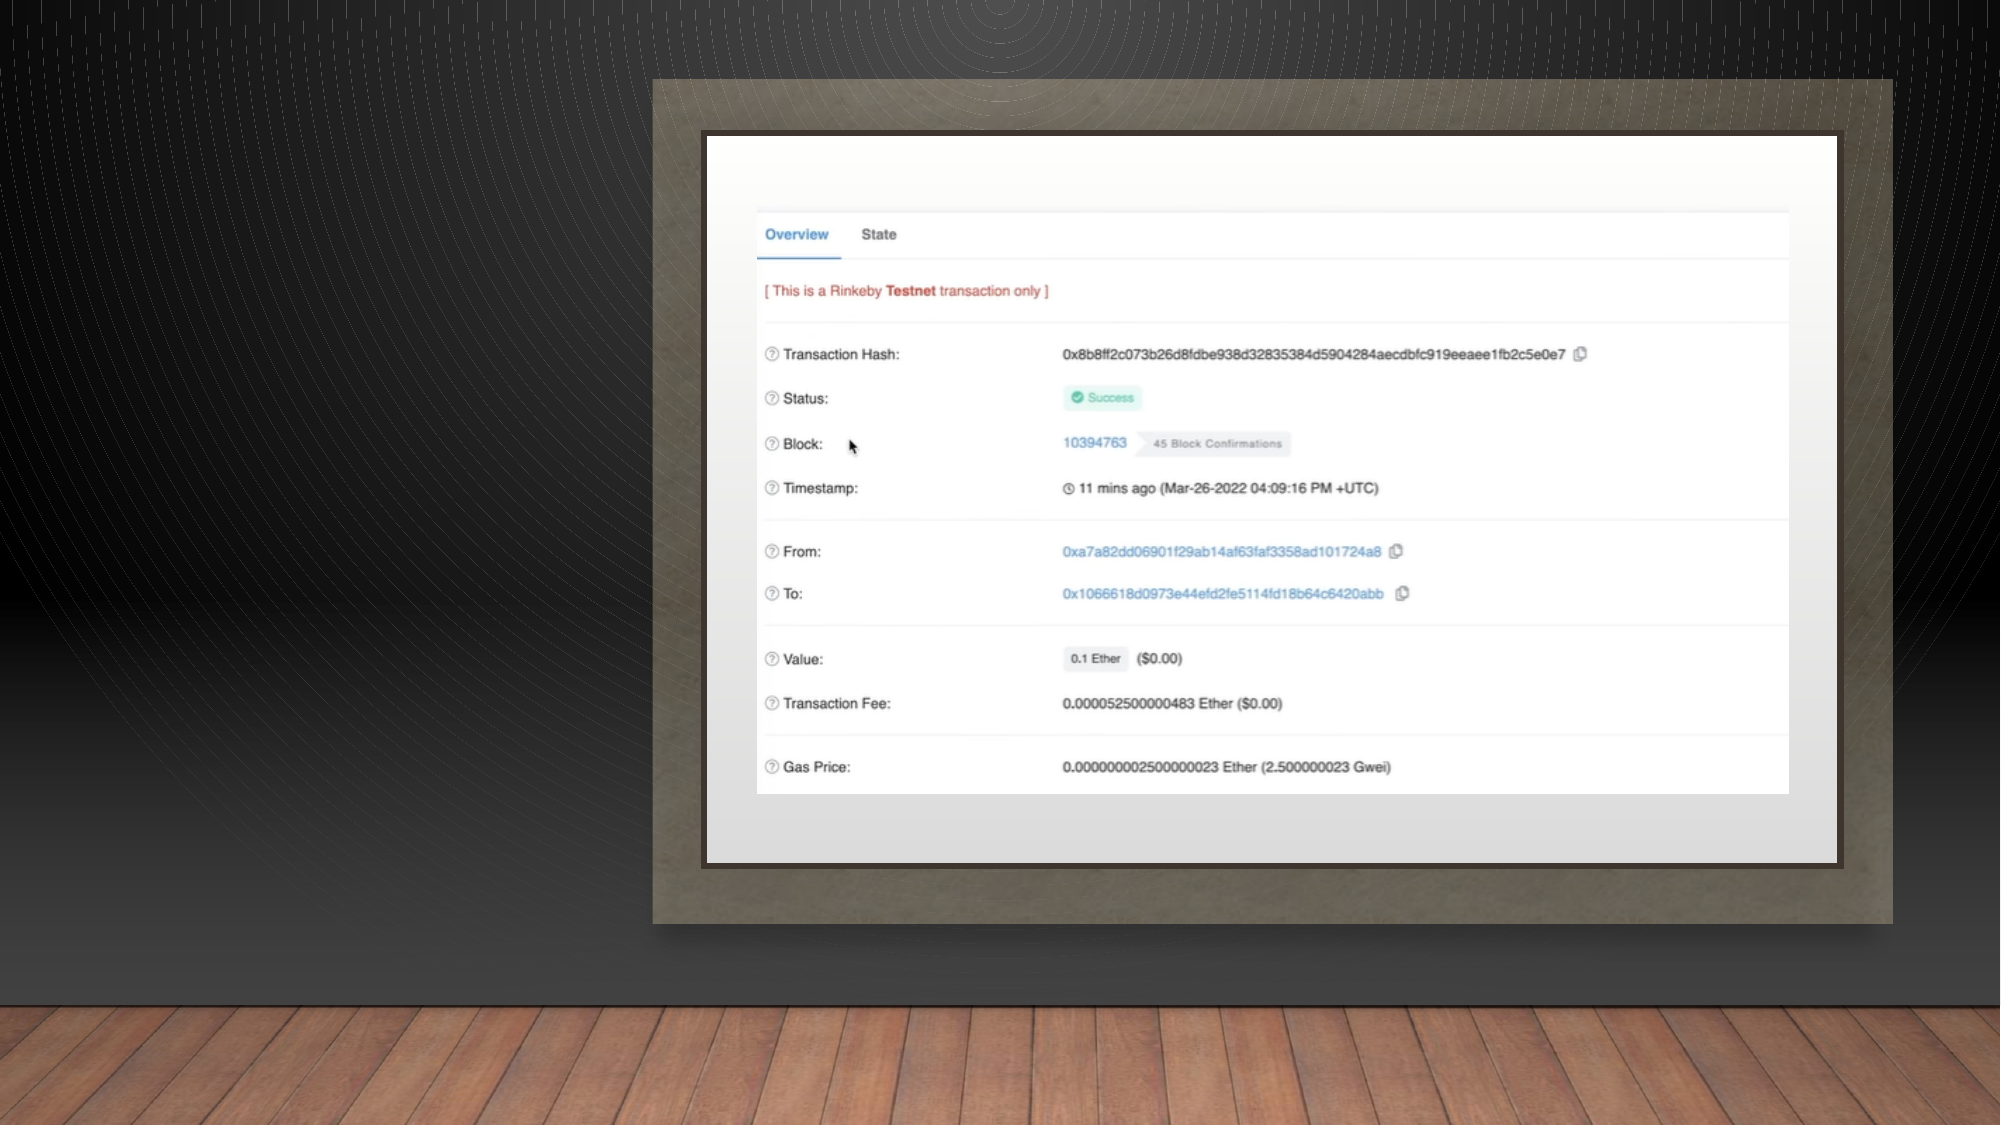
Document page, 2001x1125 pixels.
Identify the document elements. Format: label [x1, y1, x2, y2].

text_box [0, 593, 2000, 1005]
picture [0, 1008, 2000, 1125]
list [757, 206, 1789, 795]
text_box [652, 78, 1894, 924]
